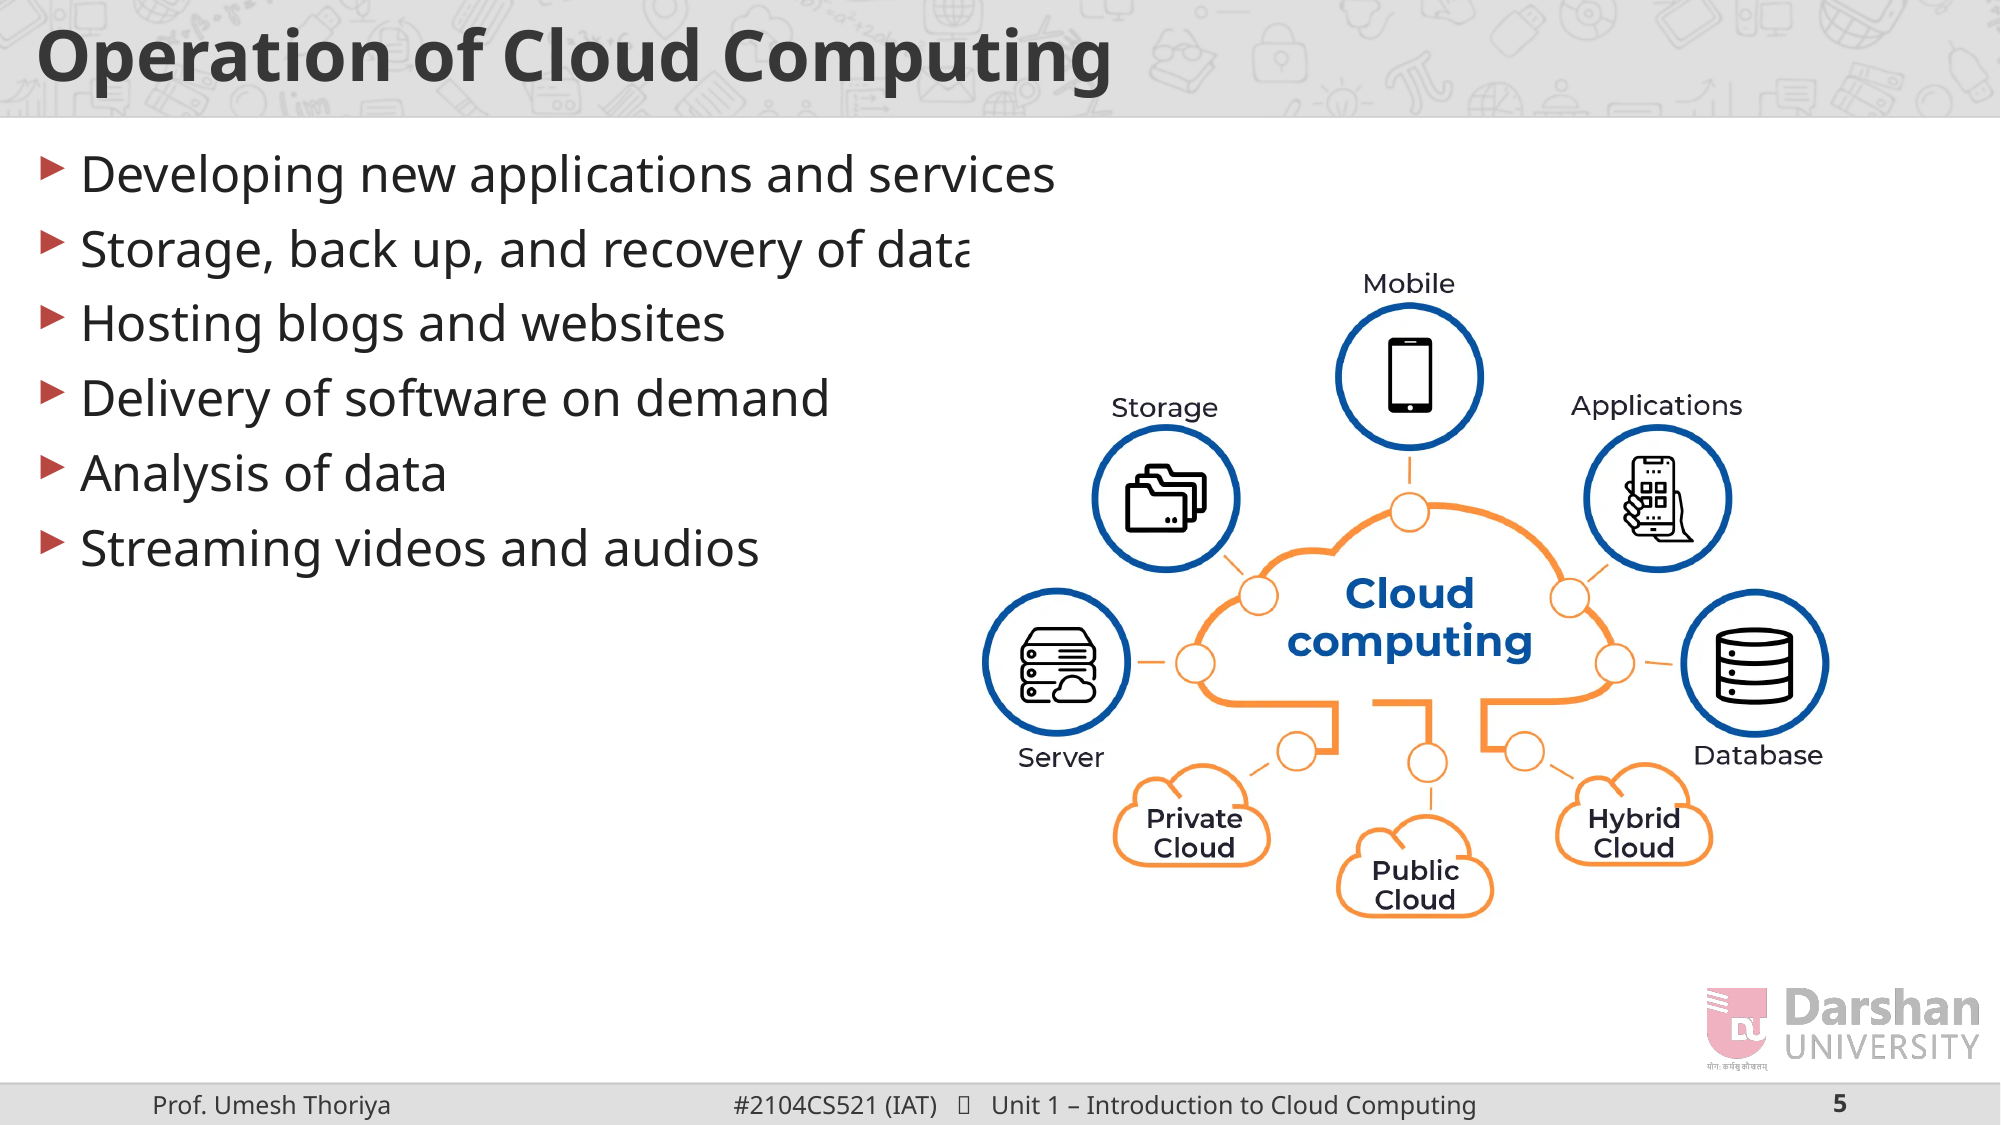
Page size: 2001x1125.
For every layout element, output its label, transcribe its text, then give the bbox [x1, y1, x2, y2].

picture [1707, 1059, 1979, 1071]
title Operation of Cloud Computing [0, 0, 2000, 117]
list Developing new applications and services Storage, back up, and recovery of data Hosting blogs and websites Delivery of software on demand Analysis of data Streaming videos and audios [21, 141, 1979, 1059]
picture [969, 205, 1843, 961]
